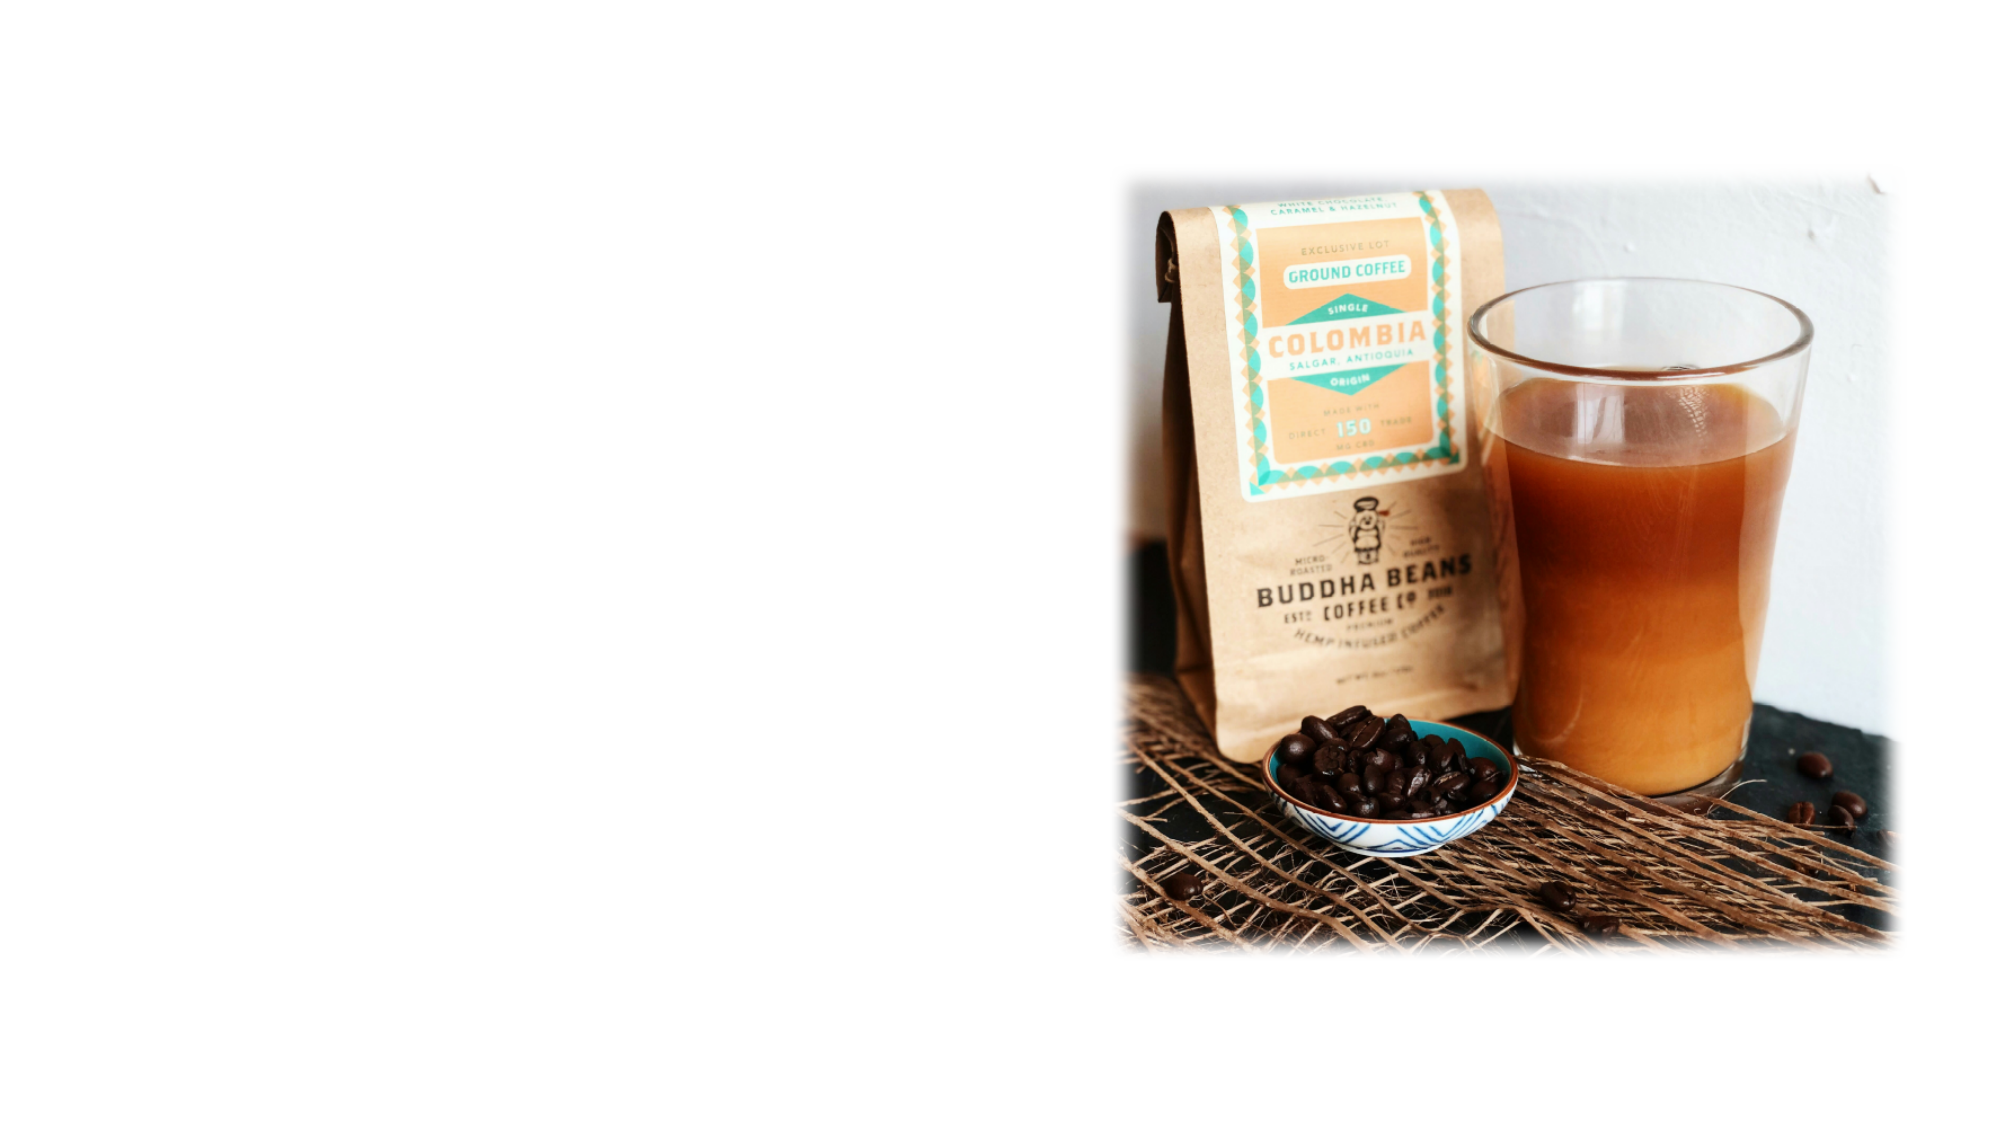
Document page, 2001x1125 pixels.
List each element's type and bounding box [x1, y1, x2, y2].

text_box [0, 0, 2000, 1125]
